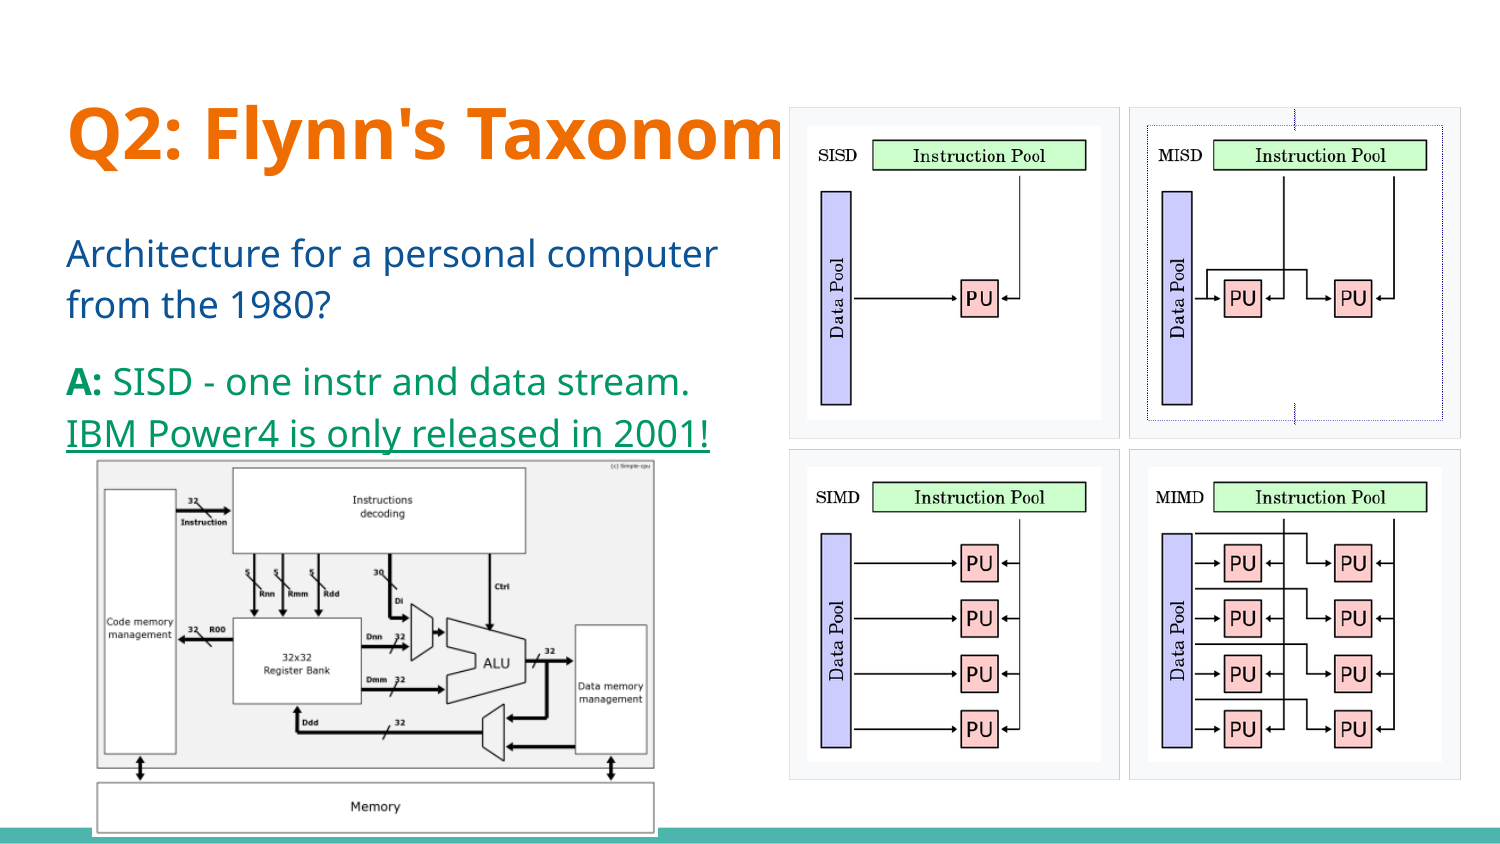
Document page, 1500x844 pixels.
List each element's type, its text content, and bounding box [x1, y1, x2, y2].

title Q2: Flynn's Taxonomy [51, 72, 1449, 189]
list Architecture for a personal computer from the 1980? A: SISD - one instr and data stream. IBM Power4 is only released in 2001! [51, 207, 774, 750]
picture [92, 455, 658, 837]
picture [779, 97, 1471, 789]
